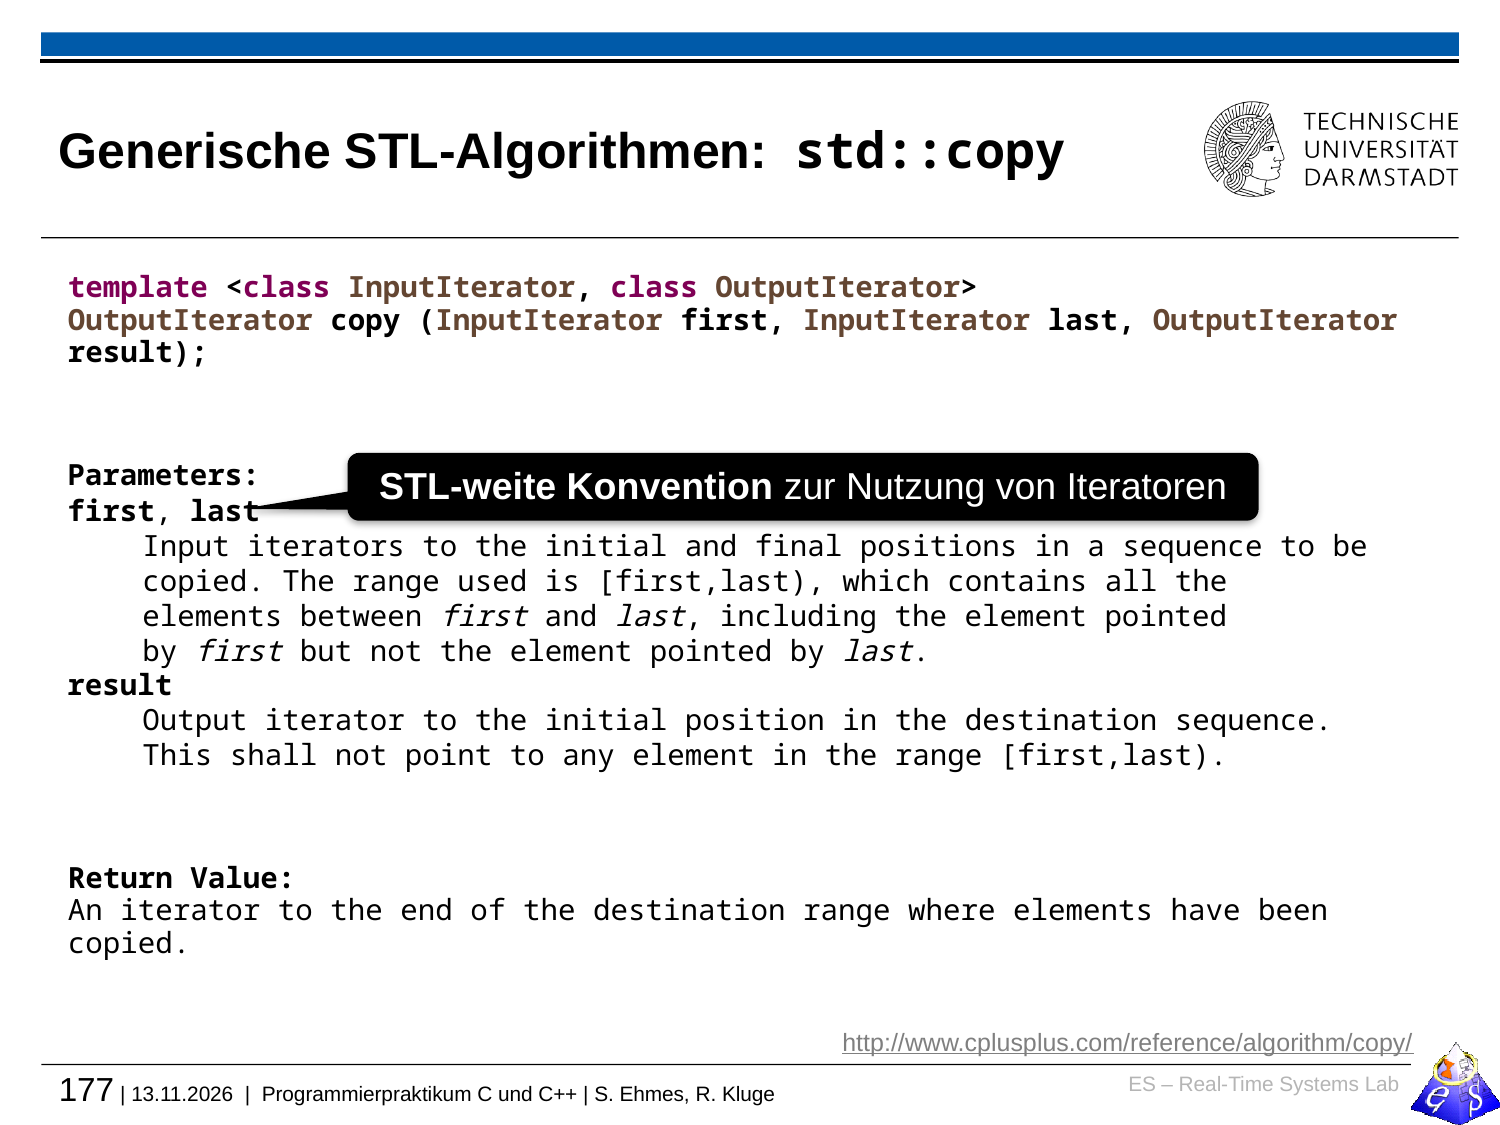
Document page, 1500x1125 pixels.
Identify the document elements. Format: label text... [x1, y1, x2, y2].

text_box STL-weite Konvention zur Nutzung von Iteratoren [249, 452, 1259, 521]
picture [1187, 84, 1483, 214]
title Generische STL-Algorithmen: std::copy [58, 80, 1187, 218]
picture [1411, 1041, 1500, 1125]
text_box template <class InputIterator, class OutputIterator> OutputIterator copy (InputIterator first, InputIterator last, OutputIterator result); [53, 264, 1471, 377]
text_box Parameters: first, last Input iterators to the initial and final positions in a sequence to be copied. The range used is [first,last), which contains all the elements between first and last, including the element pointed by first but not the element pointed by last. result Output iterator to the initial position in the destination sequence. This shall not point to any element in the range [first,last). [52, 453, 1394, 818]
text_box http://www.cplusplus.com/reference/algorithm/copy/ [507, 1021, 1429, 1065]
text_box Return Value: An iterator to the end of the destination range where elements have been copied. [53, 854, 1411, 968]
